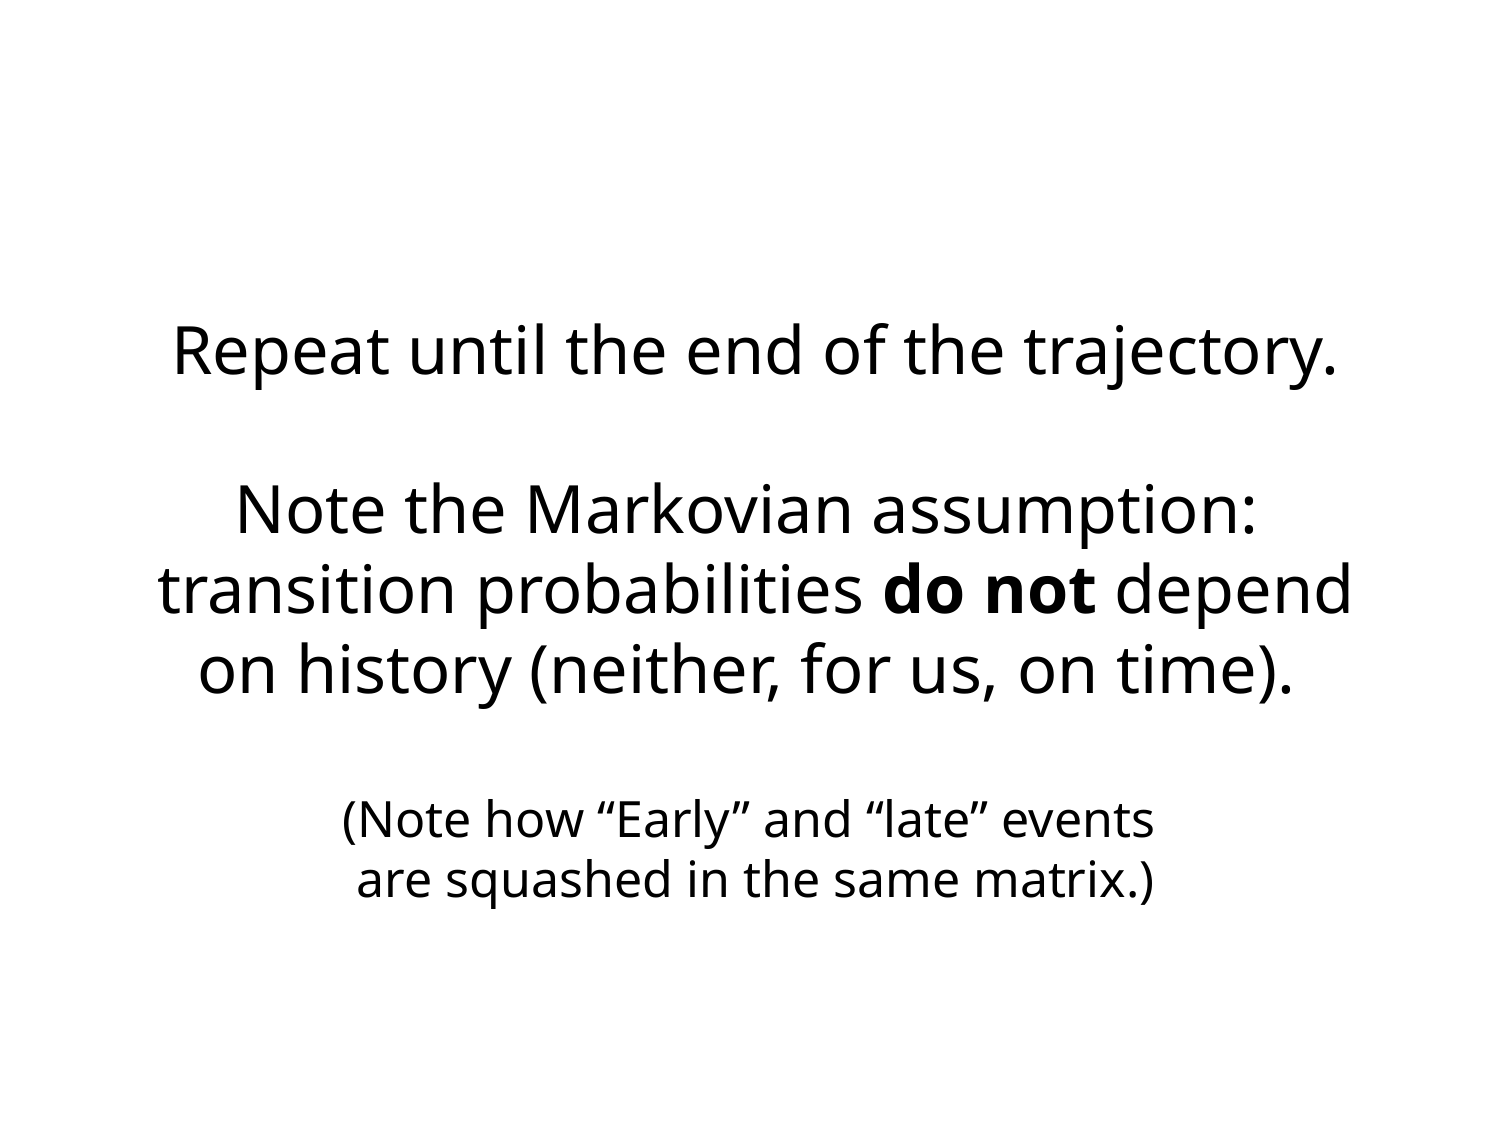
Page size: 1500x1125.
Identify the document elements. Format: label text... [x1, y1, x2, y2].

text_box Repeat until the end of the trajectory. Note the Markovian assumption: transition probabilities do not depend on history (neither, for us, on time). (Note how “Early” and “late” events are squashed in the same matrix.) [142, 299, 1370, 915]
